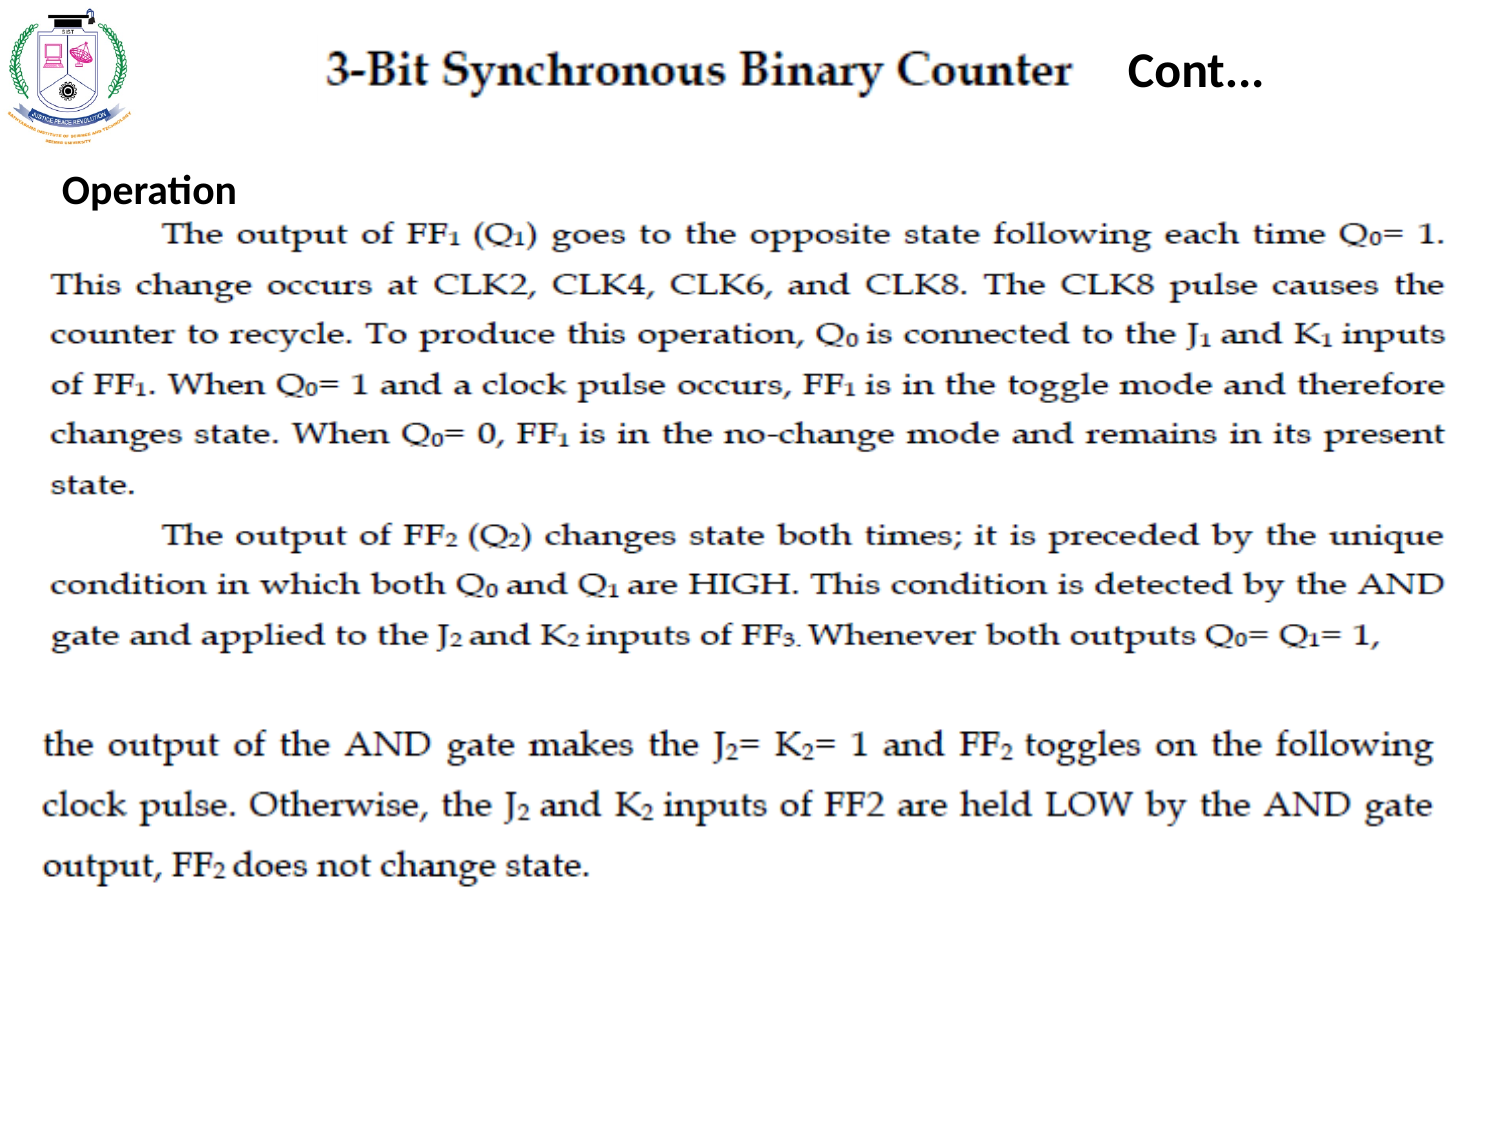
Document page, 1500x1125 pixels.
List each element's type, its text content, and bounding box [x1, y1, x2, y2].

picture [0, 0, 140, 153]
text_box Cont... [1113, 29, 1325, 105]
text_box Operation [46, 163, 305, 209]
picture [34, 210, 1500, 684]
picture [34, 714, 1454, 903]
picture [316, 34, 1079, 103]
